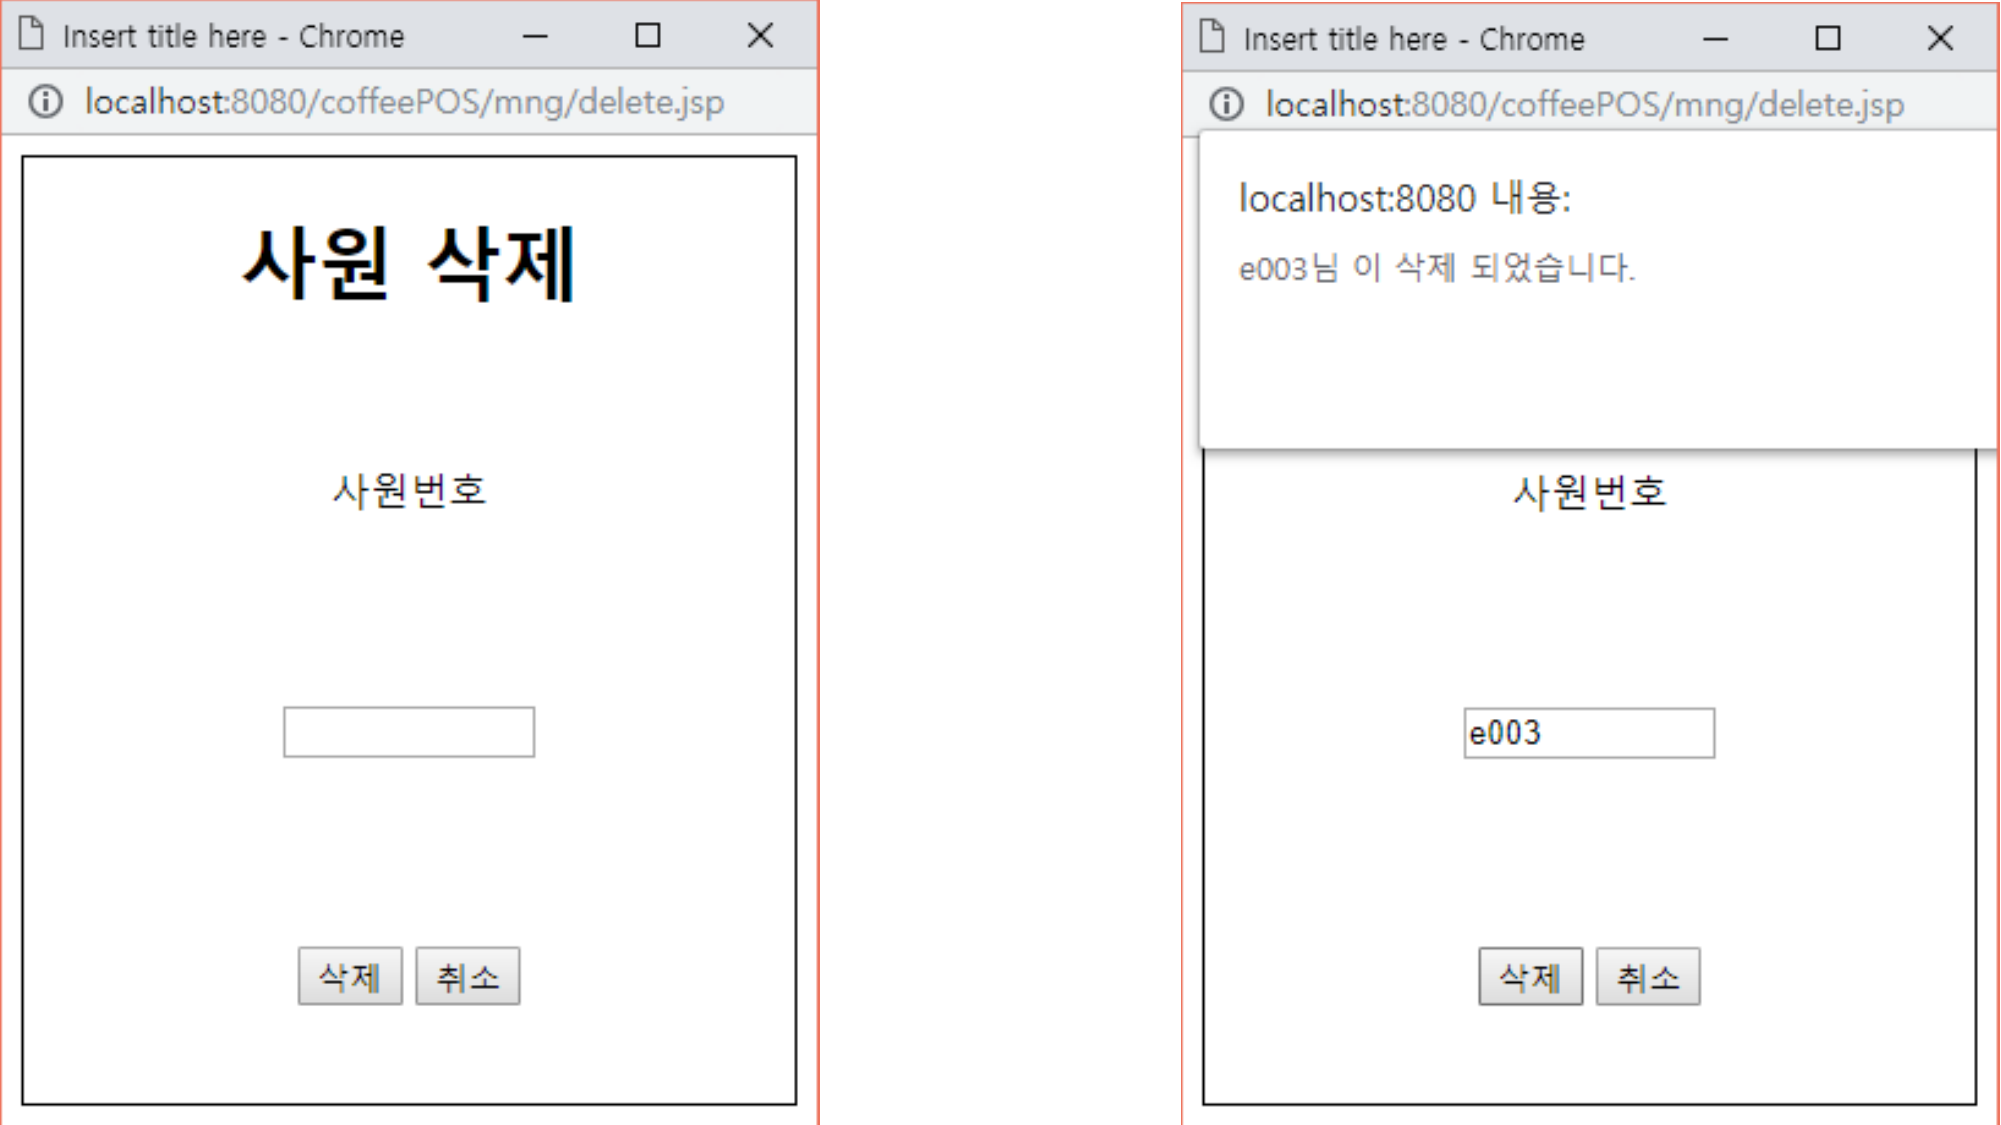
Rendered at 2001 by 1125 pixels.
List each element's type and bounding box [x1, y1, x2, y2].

picture [0, 0, 820, 1125]
picture [1181, 2, 2000, 1125]
